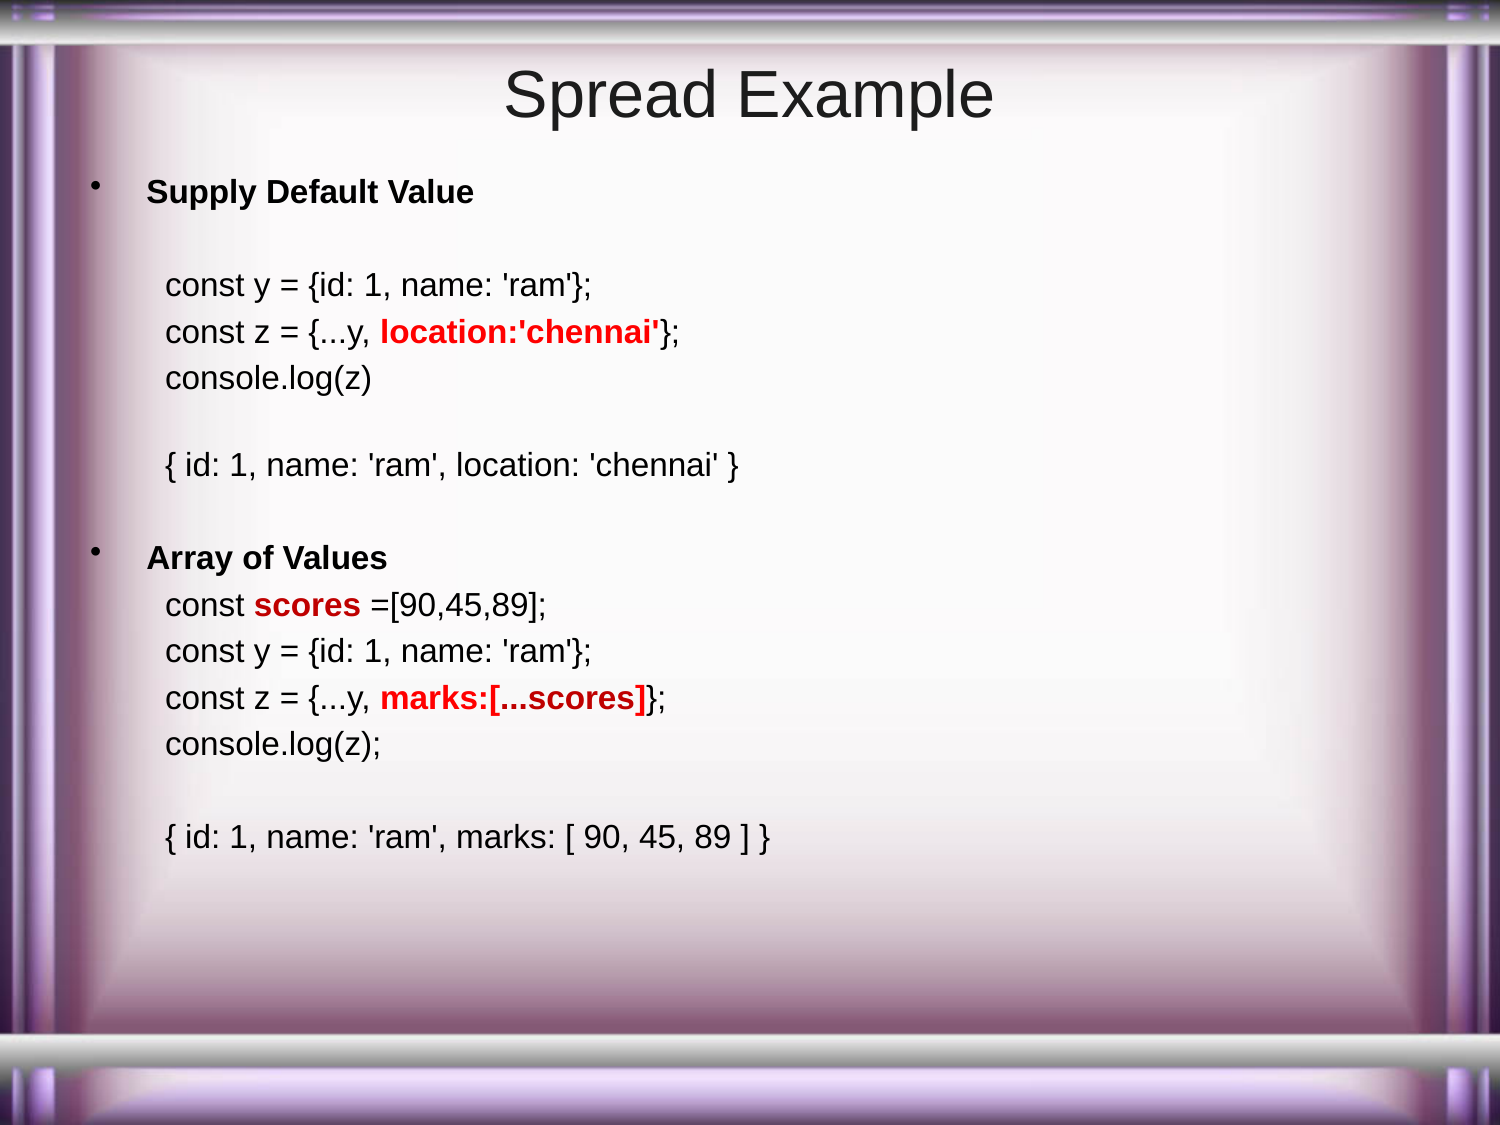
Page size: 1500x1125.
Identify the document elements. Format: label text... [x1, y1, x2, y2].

list Supply Default Value const y = {id: 1, name: 'ram'}; const z = {...y, location:'chennai'}; console.log(z) { id: 1, name: 'ram', location: 'chennai' } Array of Values const scores =[90,45,89]; const y = {id: 1, name: 'ram'}; const z = {...y, marks:[...scores]}; console.log(z); { id: 1, name: 'ram', marks: [ 90, 45, 89 ] } [75, 162, 1425, 1005]
title Spread Example [75, 45, 1425, 138]
picture [0, 0, 1500, 1125]
